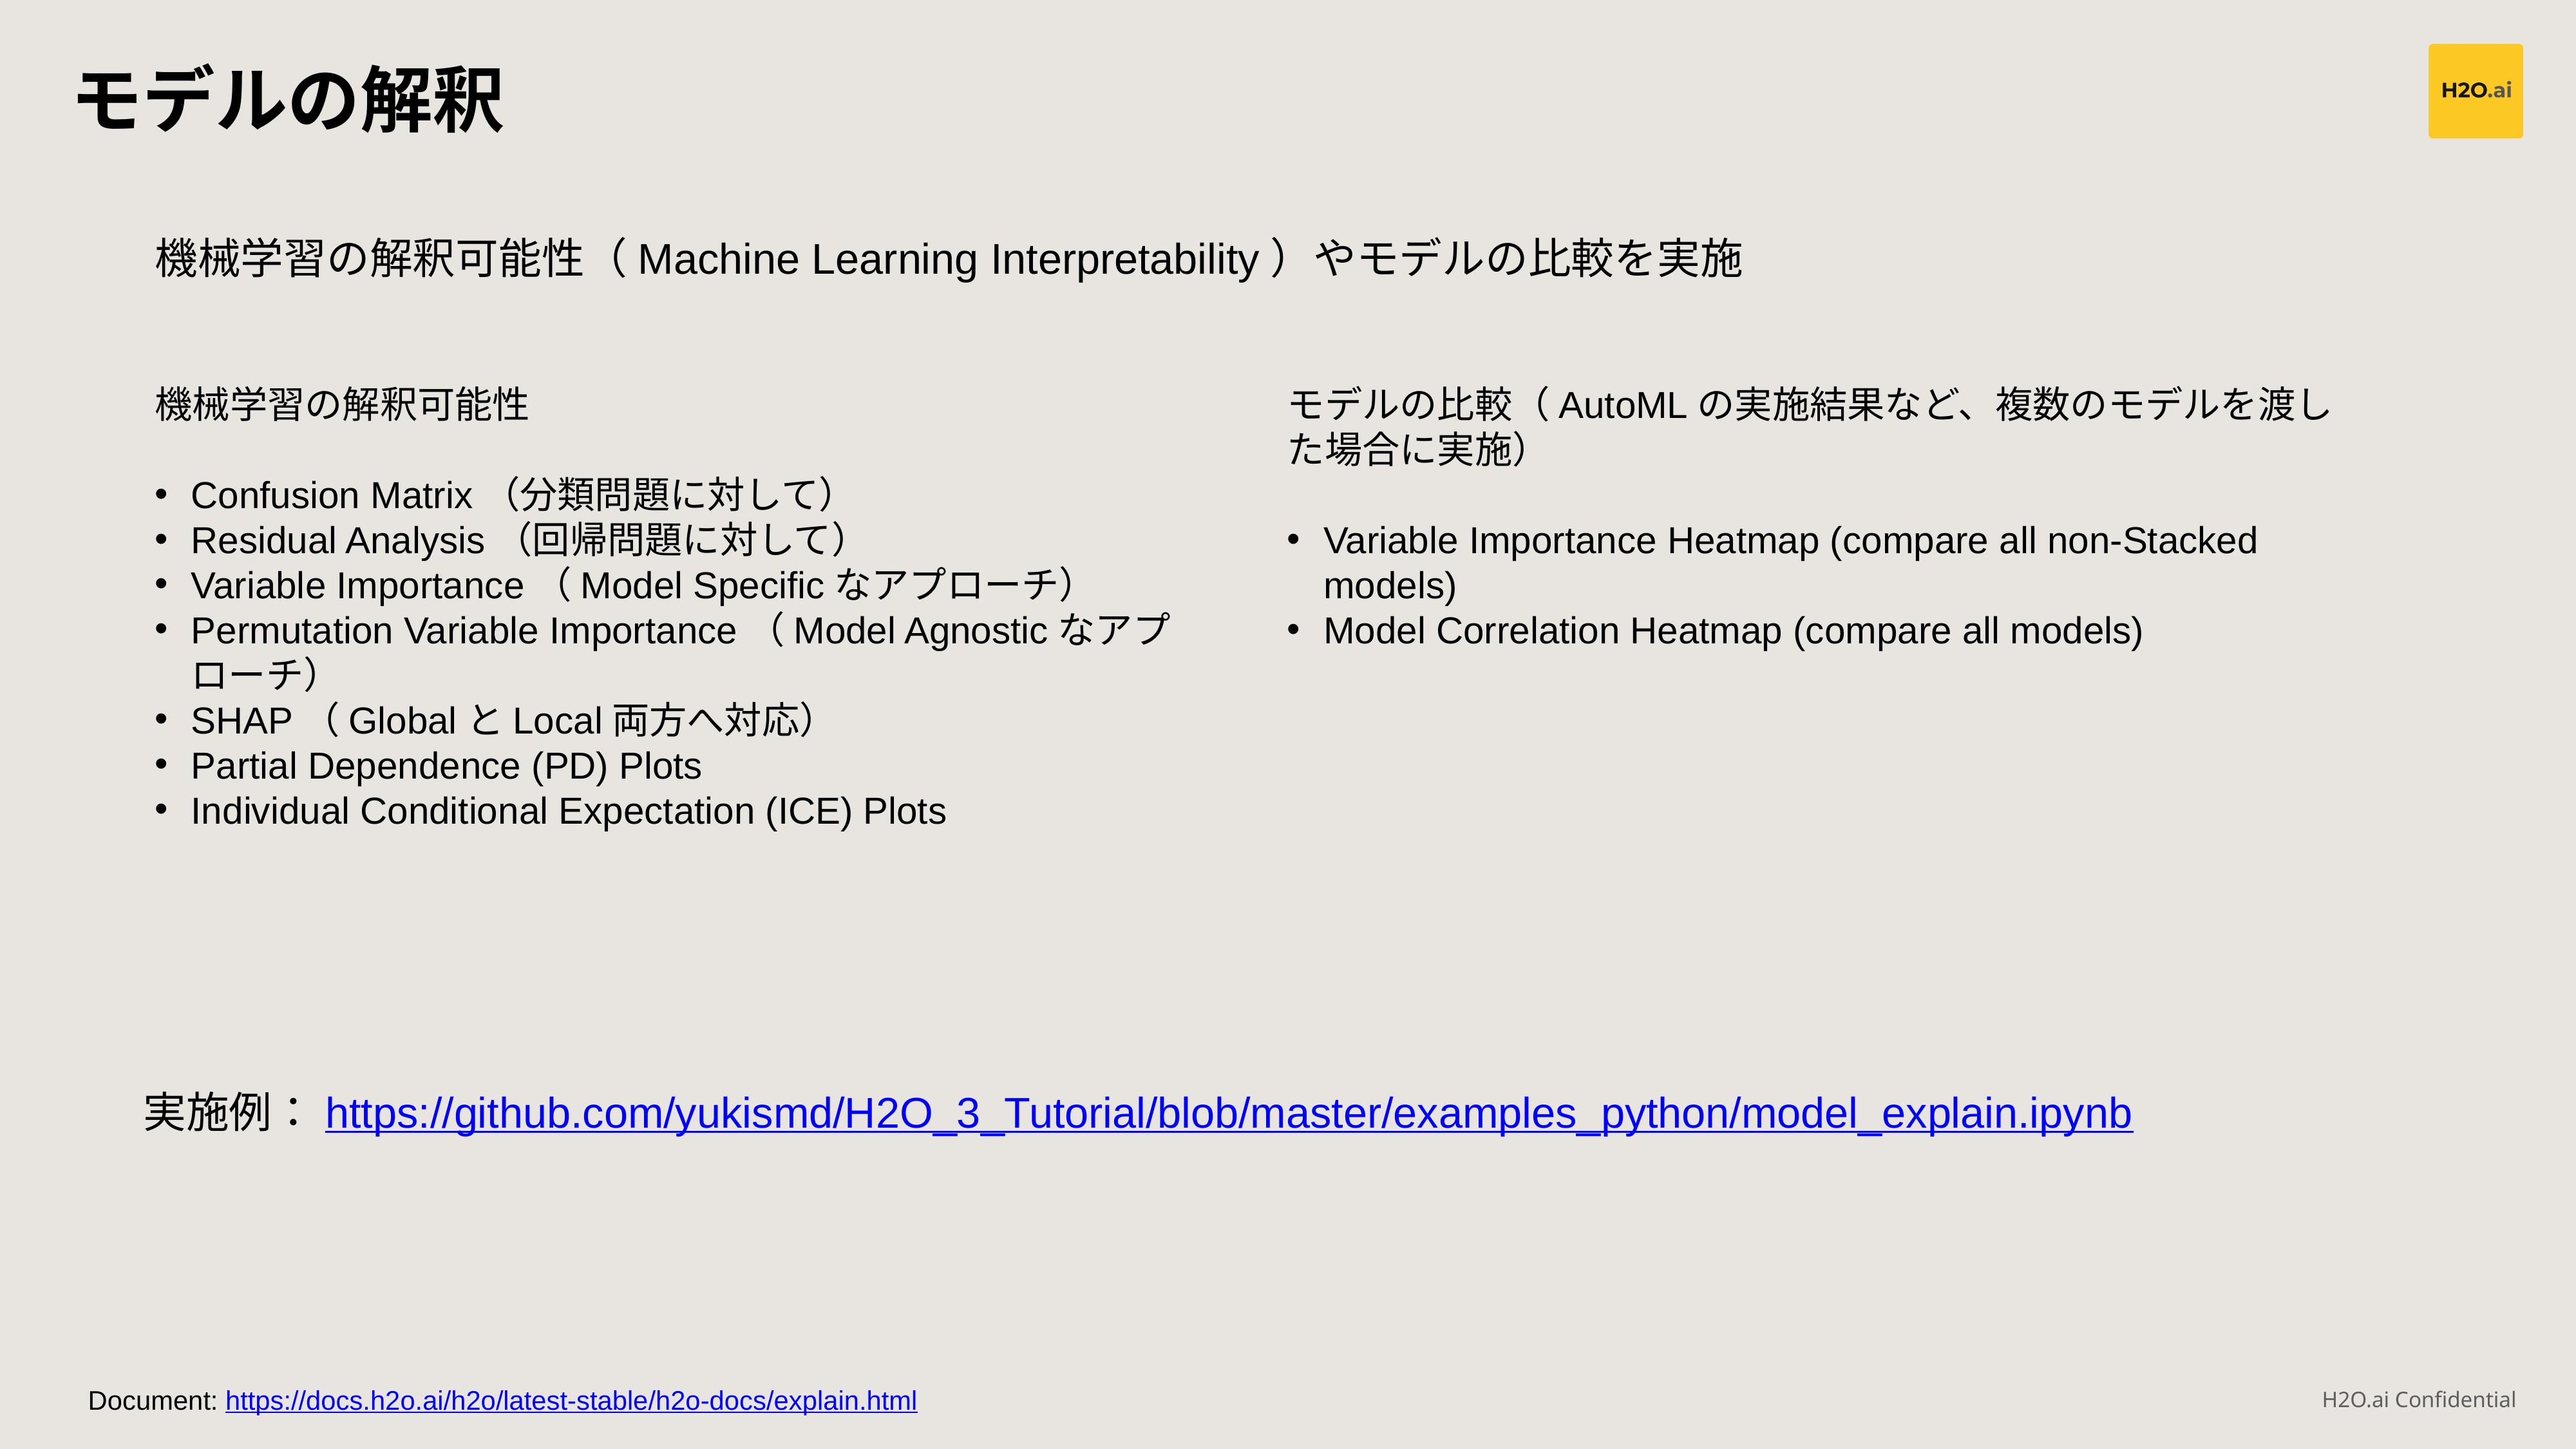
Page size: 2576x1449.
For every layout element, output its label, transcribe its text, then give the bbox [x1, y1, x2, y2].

text_box Document: https://docs.h2o.ai/h2o/latest-stable/h2o-docs/explain.html [78, 1378, 1368, 1421]
text_box 機械学習の解釈可能性 Confusion Matrix（分類問題に対して） Residual Analysis（回帰問題に対して） Variable Importance（Model Specificなアプローチ） Permutation Variable Importance（Model Agnosticなアプローチ） SHAP（GlobalとLocal両方へ対応） Partial Dependence (PD) Plots Individual Conditional Expectation (ICE) Plots [145, 375, 1217, 837]
picture [2429, 44, 2523, 138]
text_box 実施例：https://github.com/yukismd/H2O_3_Tutorial/blob/master/examples_python/model_explain.ipynb [133, 1080, 2410, 1142]
text_box モデルの解釈 [61, 49, 2363, 146]
text_box モデルの比較（AutoMLの実施結果など、複数のモデルを渡した場合に実施） Variable Importance Heatmap (compare all non-Stacked models) Model Correlation Heatmap (compare all models) [1278, 375, 2349, 701]
text_box 機械学習の解釈可能性（Machine Learning Interpretability）やモデルの比較を実施 [145, 226, 2398, 288]
